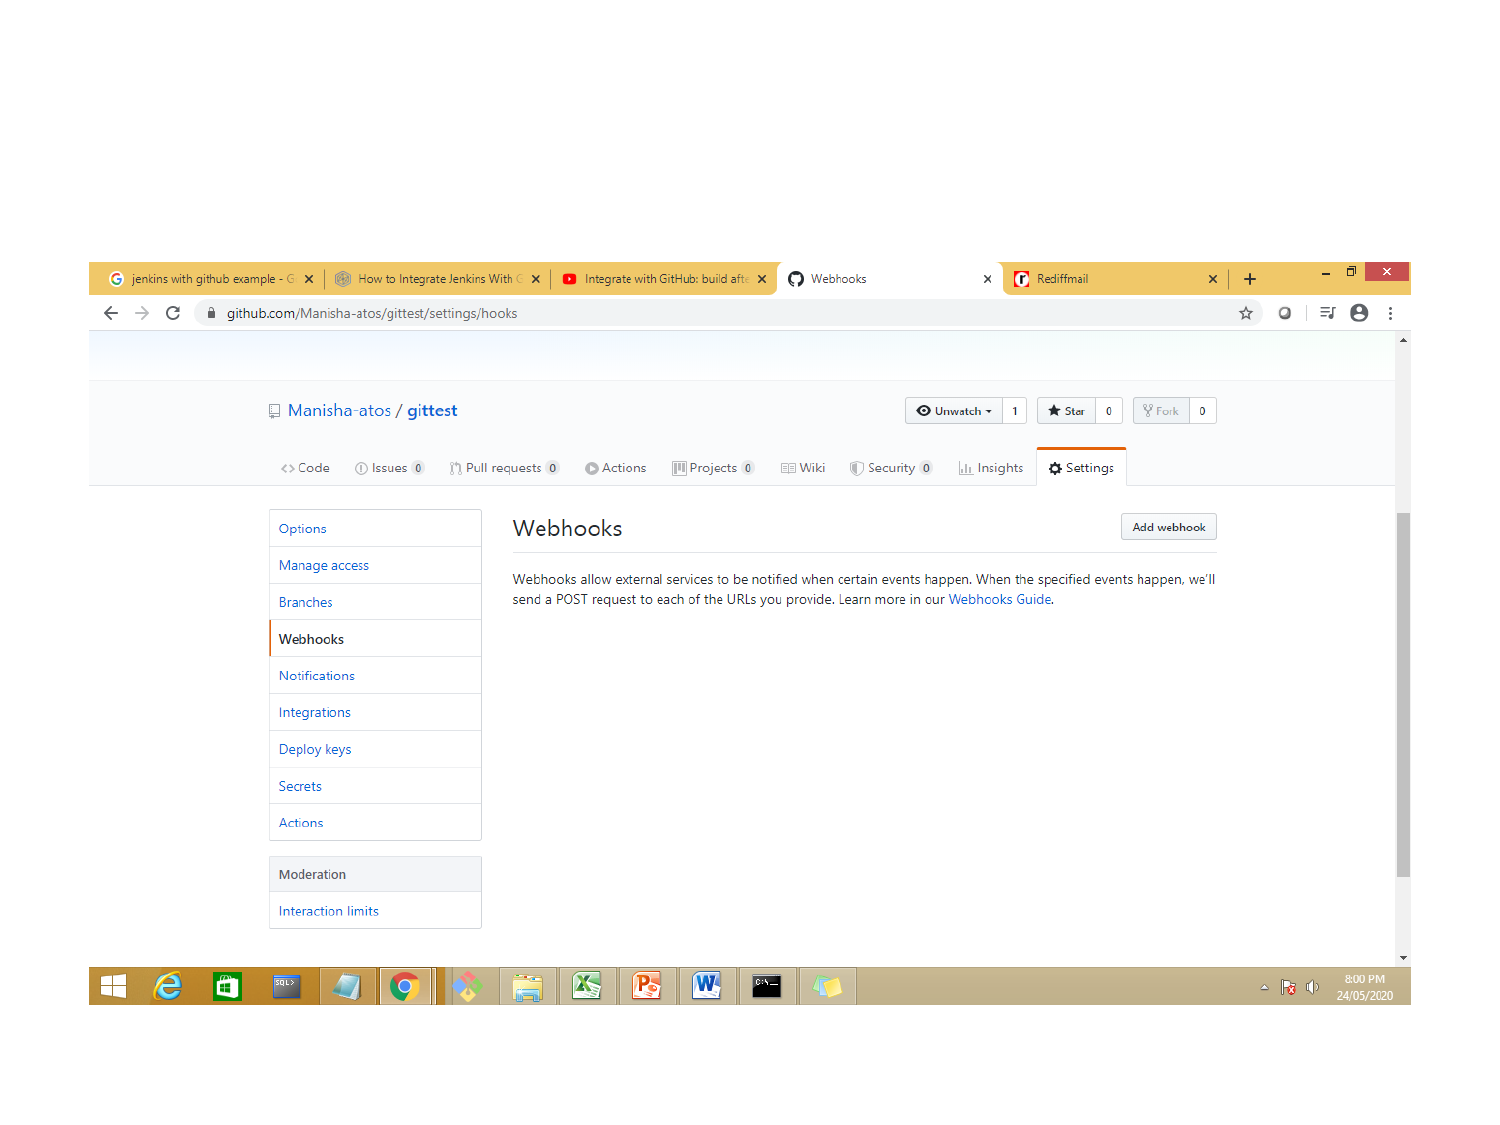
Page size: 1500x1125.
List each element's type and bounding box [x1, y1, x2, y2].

list [89, 262, 1411, 1006]
